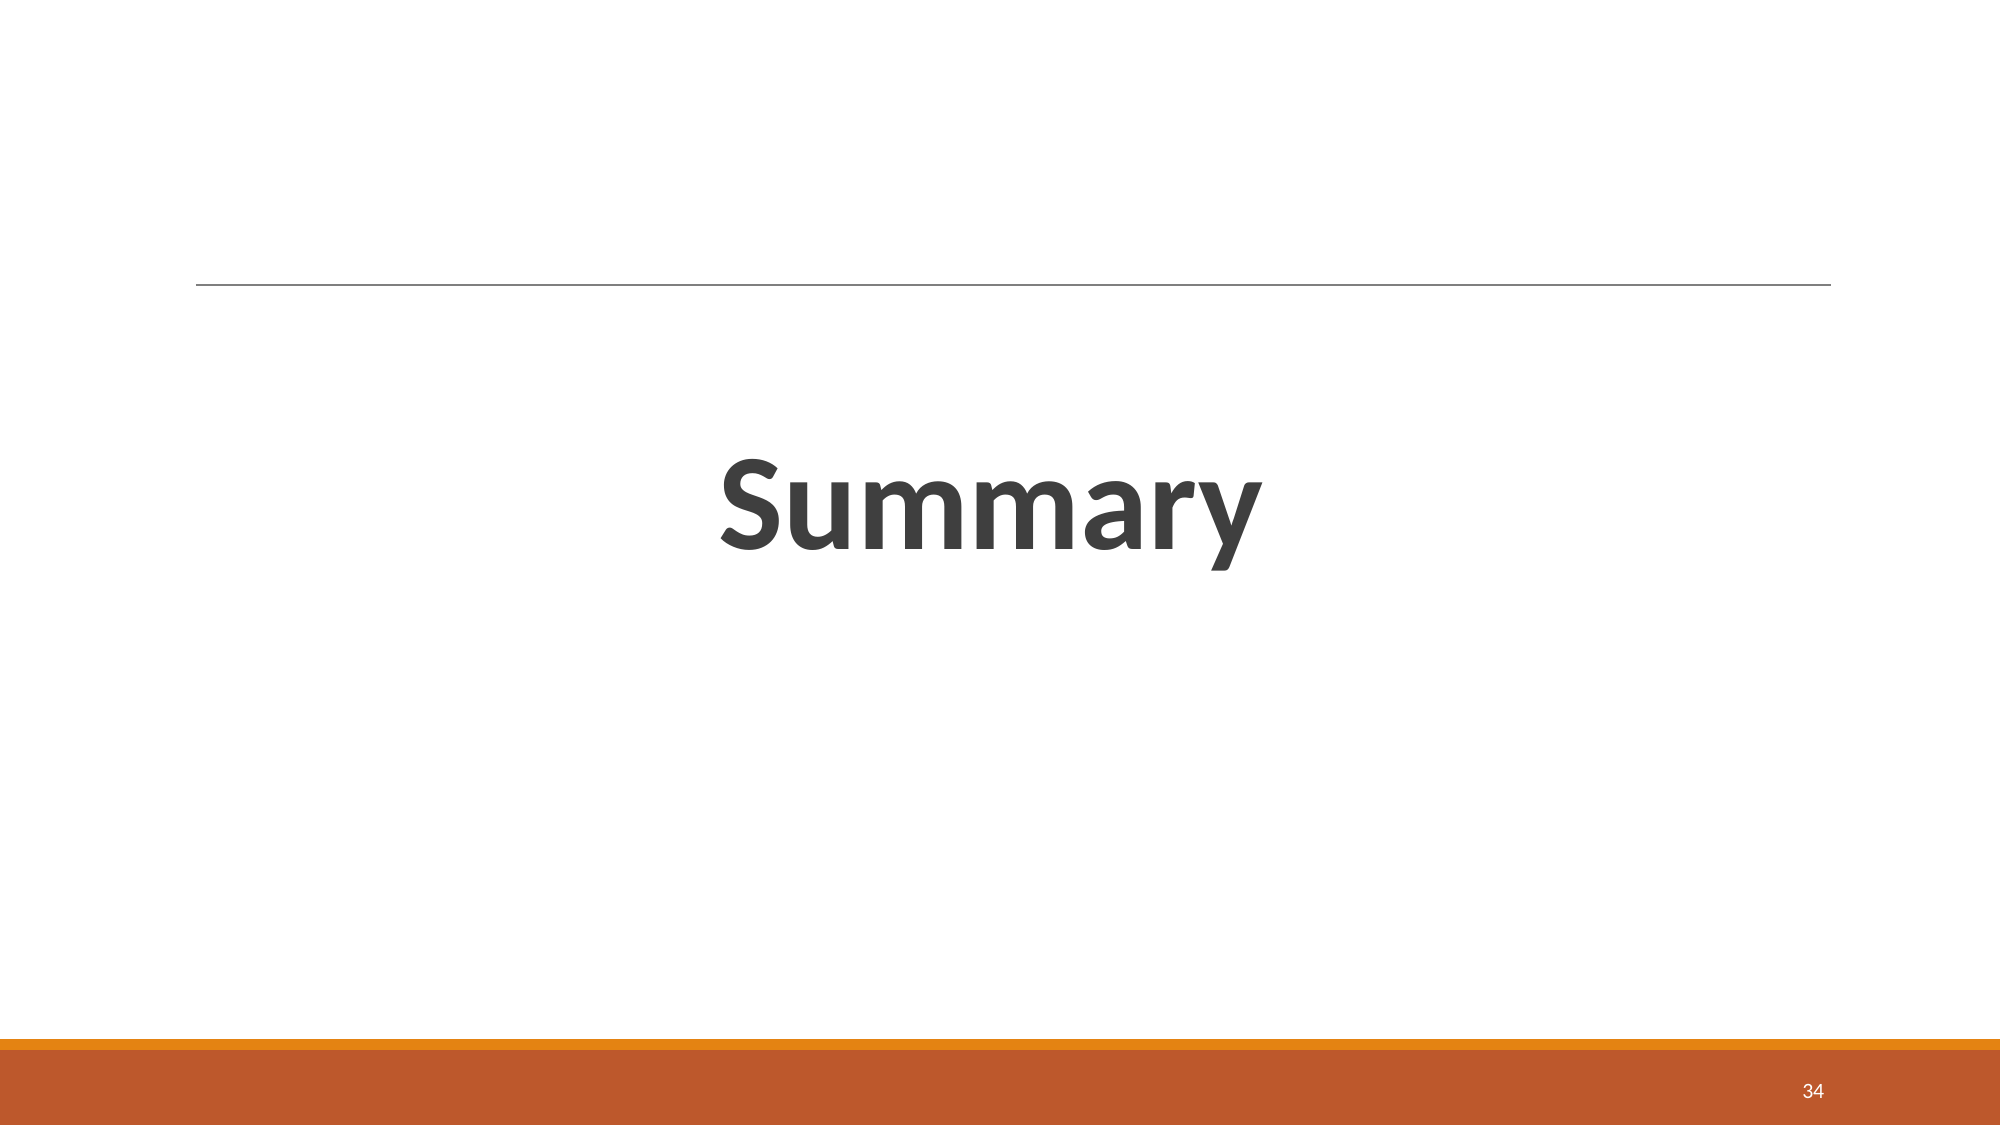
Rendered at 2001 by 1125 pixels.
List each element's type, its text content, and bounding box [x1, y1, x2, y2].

slide_number 34 [1624, 1059, 1840, 1120]
title Summary [703, 273, 1297, 586]
